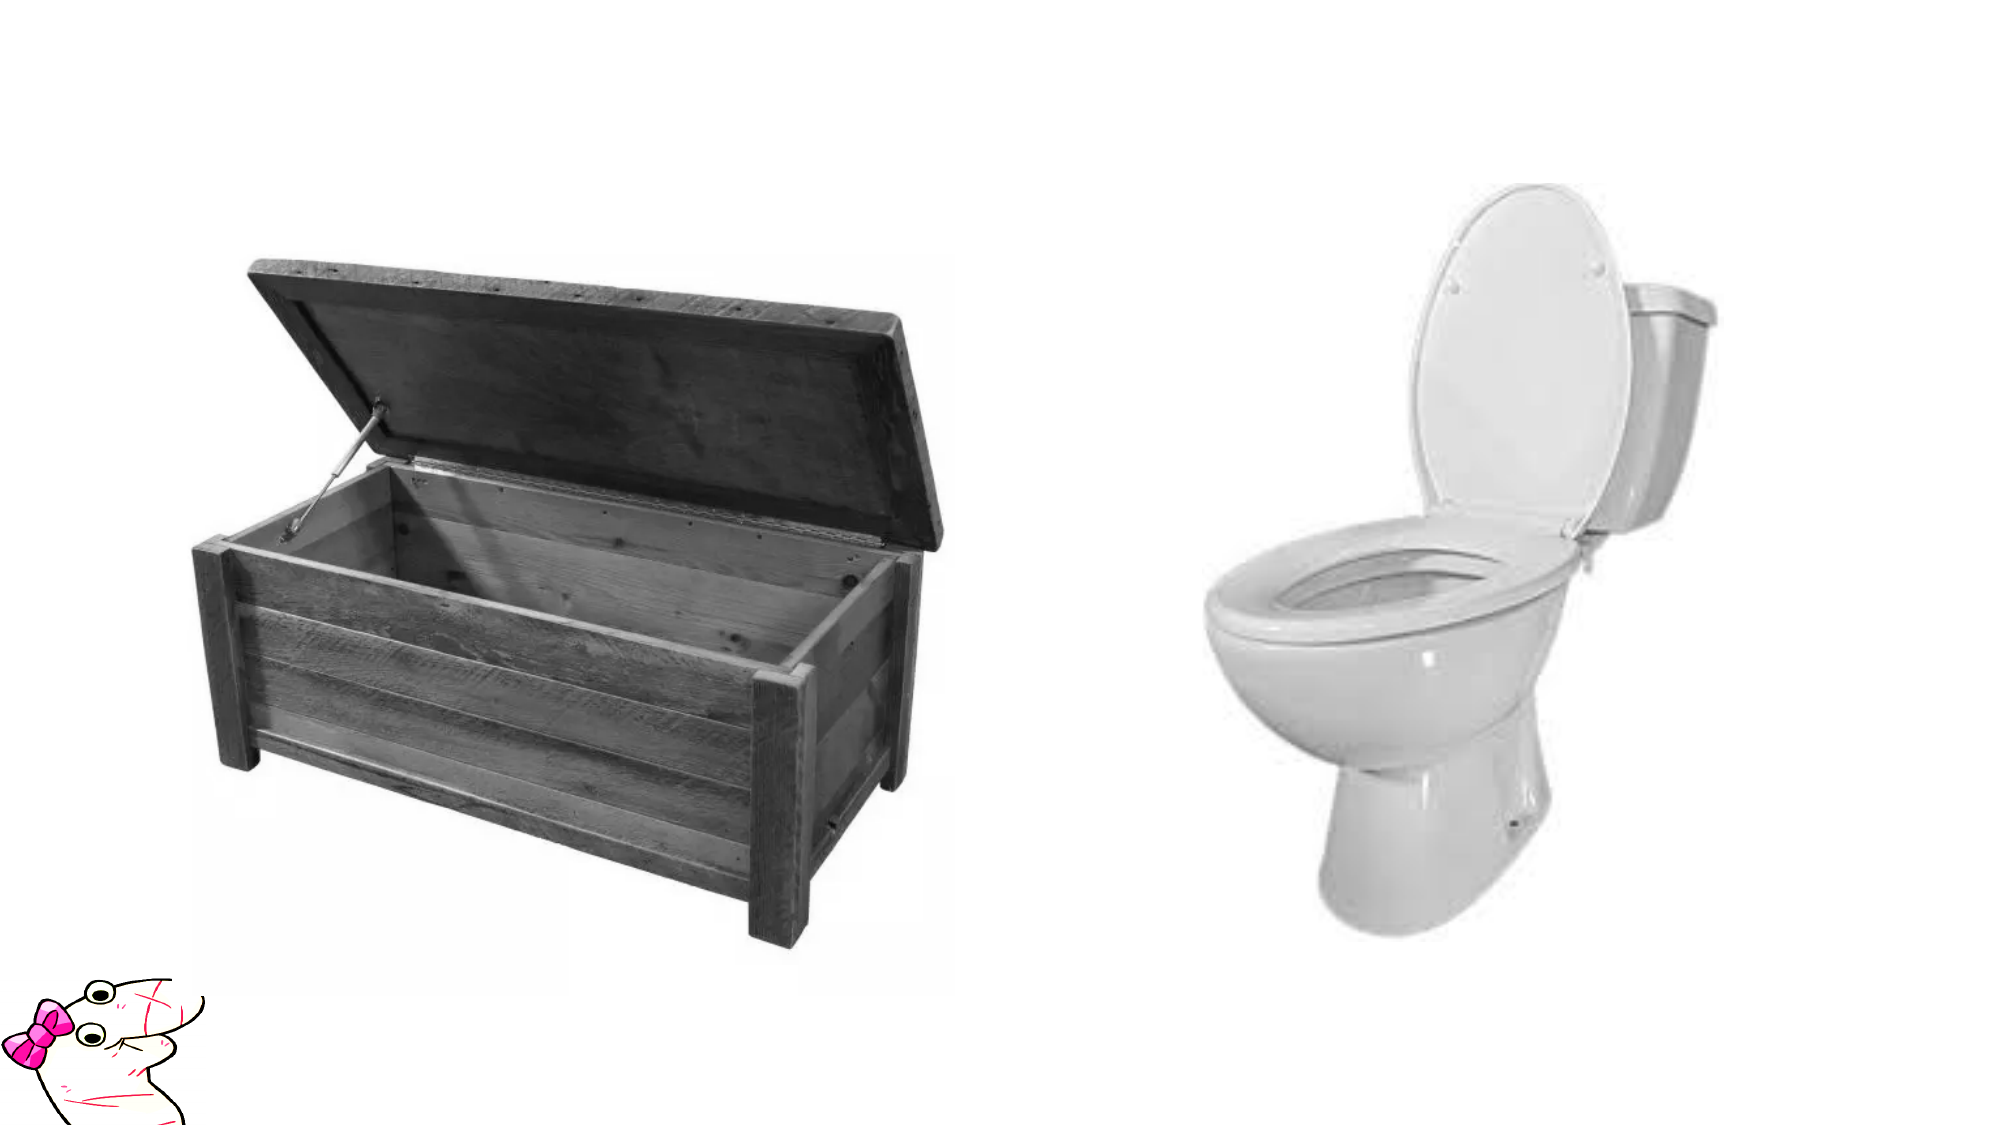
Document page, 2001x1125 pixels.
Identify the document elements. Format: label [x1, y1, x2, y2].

picture [0, 213, 955, 1125]
picture [1202, 183, 1724, 942]
